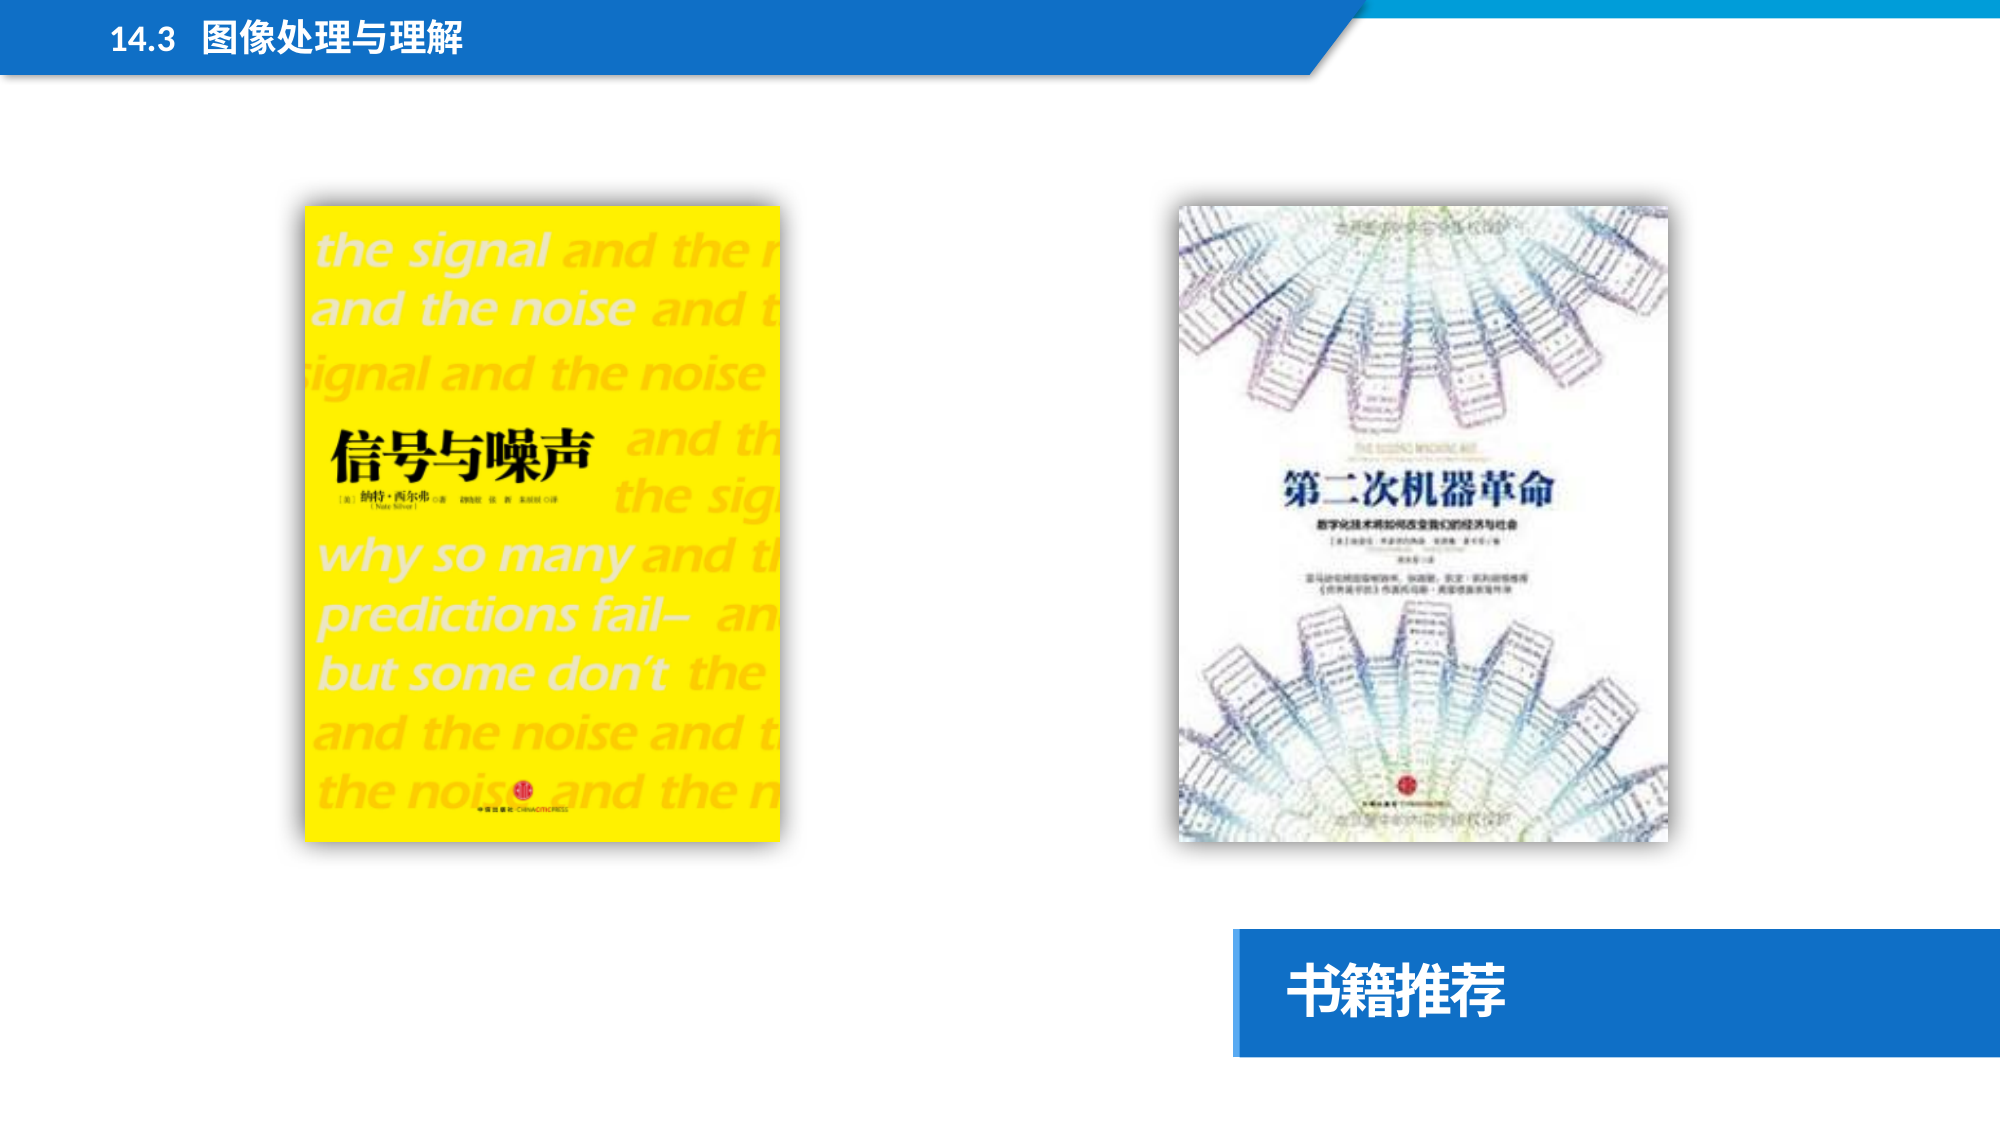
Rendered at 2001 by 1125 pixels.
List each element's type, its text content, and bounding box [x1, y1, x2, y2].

picture [1179, 206, 1668, 842]
list 书籍推荐 [1239, 929, 2000, 1058]
list 14.3 图像处理与理解 [93, 11, 1138, 68]
picture [304, 206, 780, 842]
